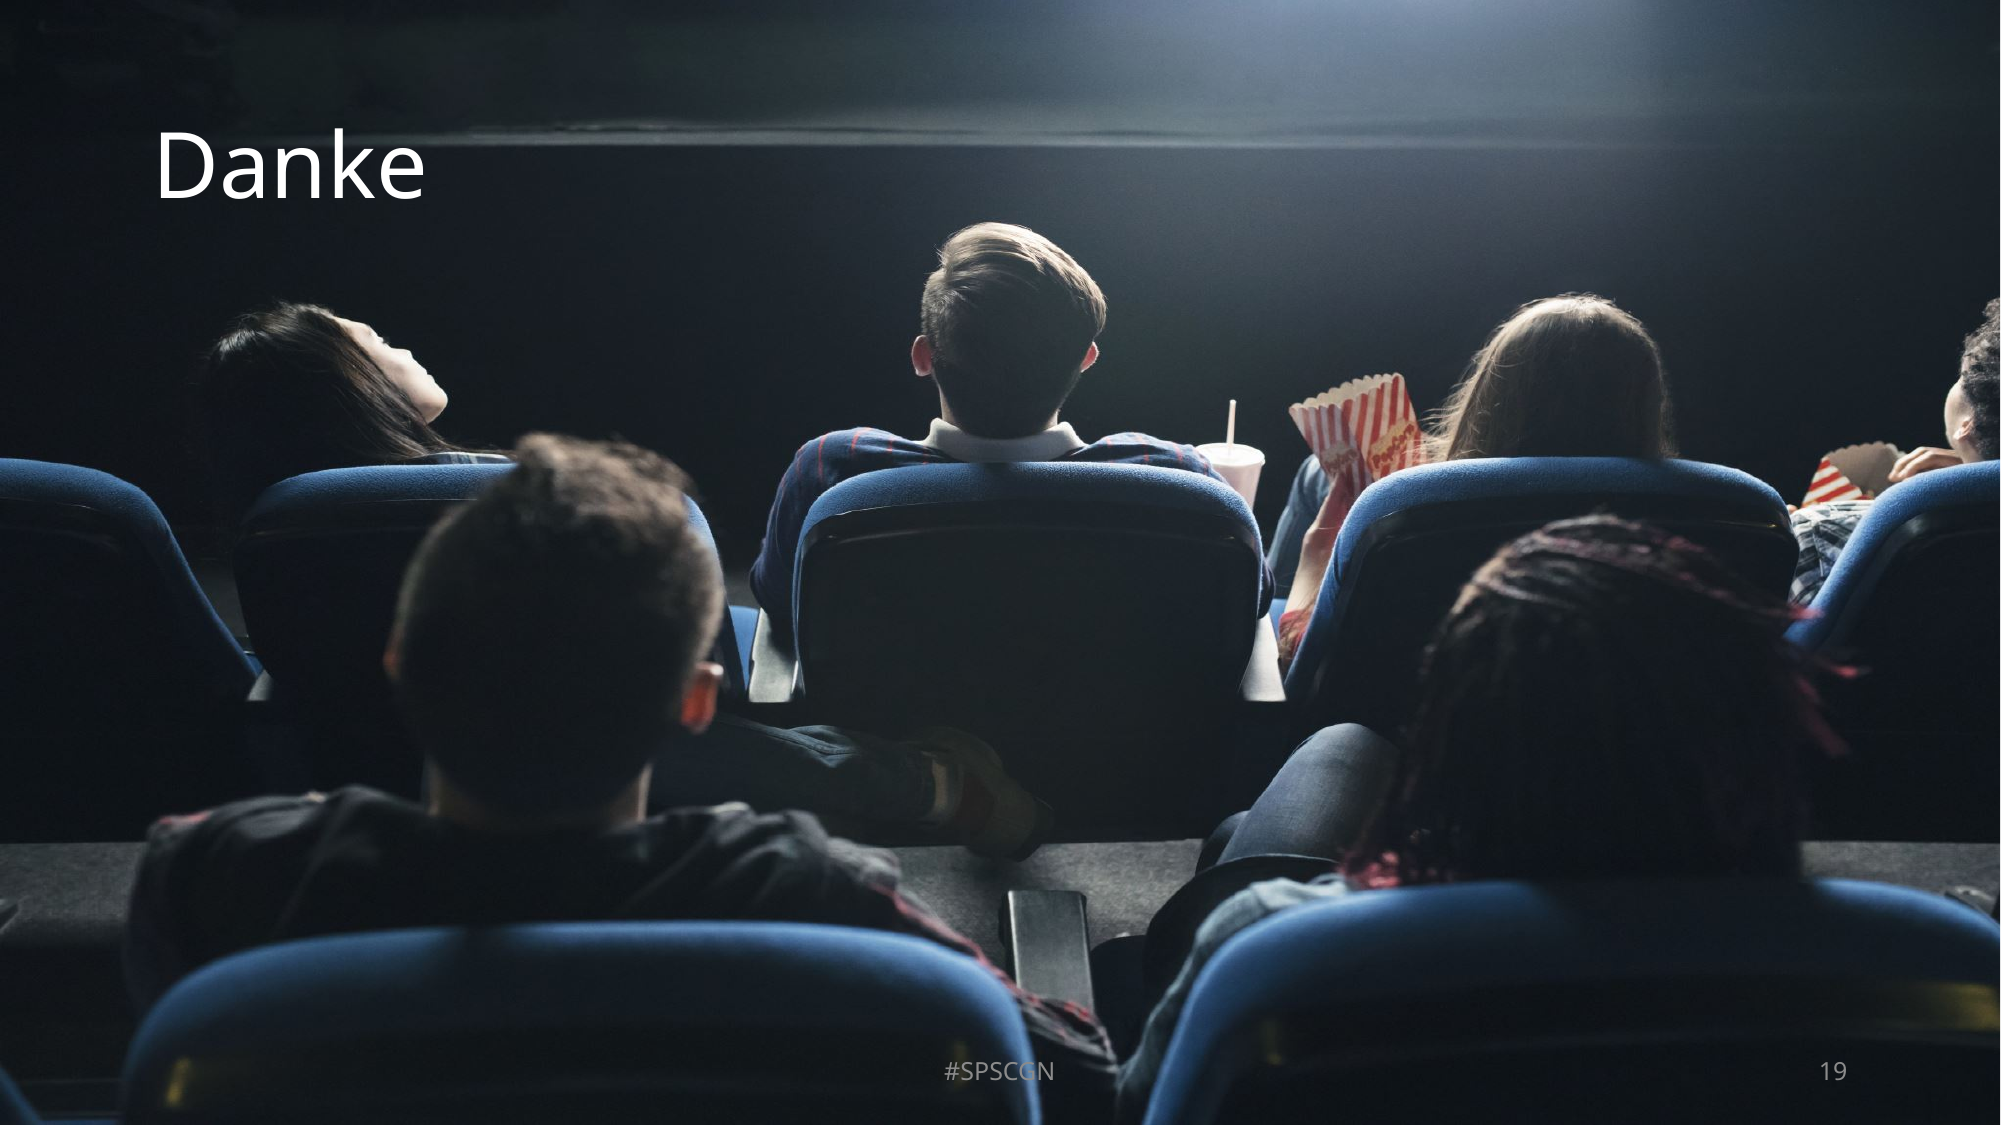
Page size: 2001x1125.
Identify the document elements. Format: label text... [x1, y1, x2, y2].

picture [0, 0, 2001, 1125]
slide_number 19 [1412, 1042, 1863, 1103]
footer #SPSCGN [662, 1042, 1338, 1103]
title Danke [137, 59, 1863, 278]
